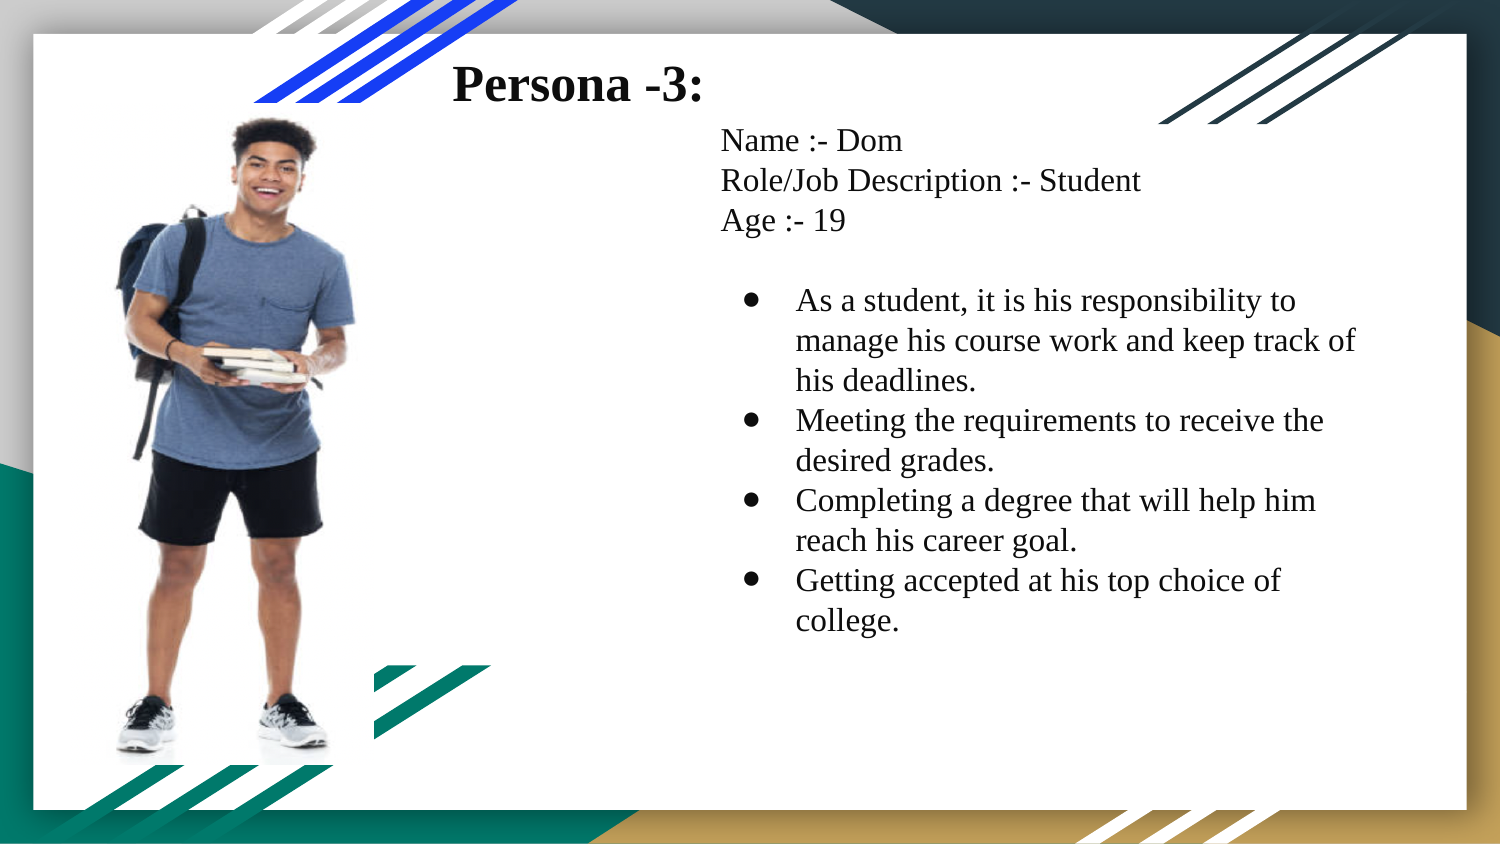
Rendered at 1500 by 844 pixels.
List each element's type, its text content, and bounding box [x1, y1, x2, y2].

picture [70, 103, 374, 766]
text_box Persona -3: [437, 33, 756, 127]
text_box Name :- Dom Role/Job Description :- Student Age :- 19 As a student, it is his responsibility to manage his course work and keep track of his deadlines. Meeting the requirements to receive the desired grades. Completing a degree that will help him reach his career goal. Getting accepted at his top choice of college. [705, 103, 1409, 653]
